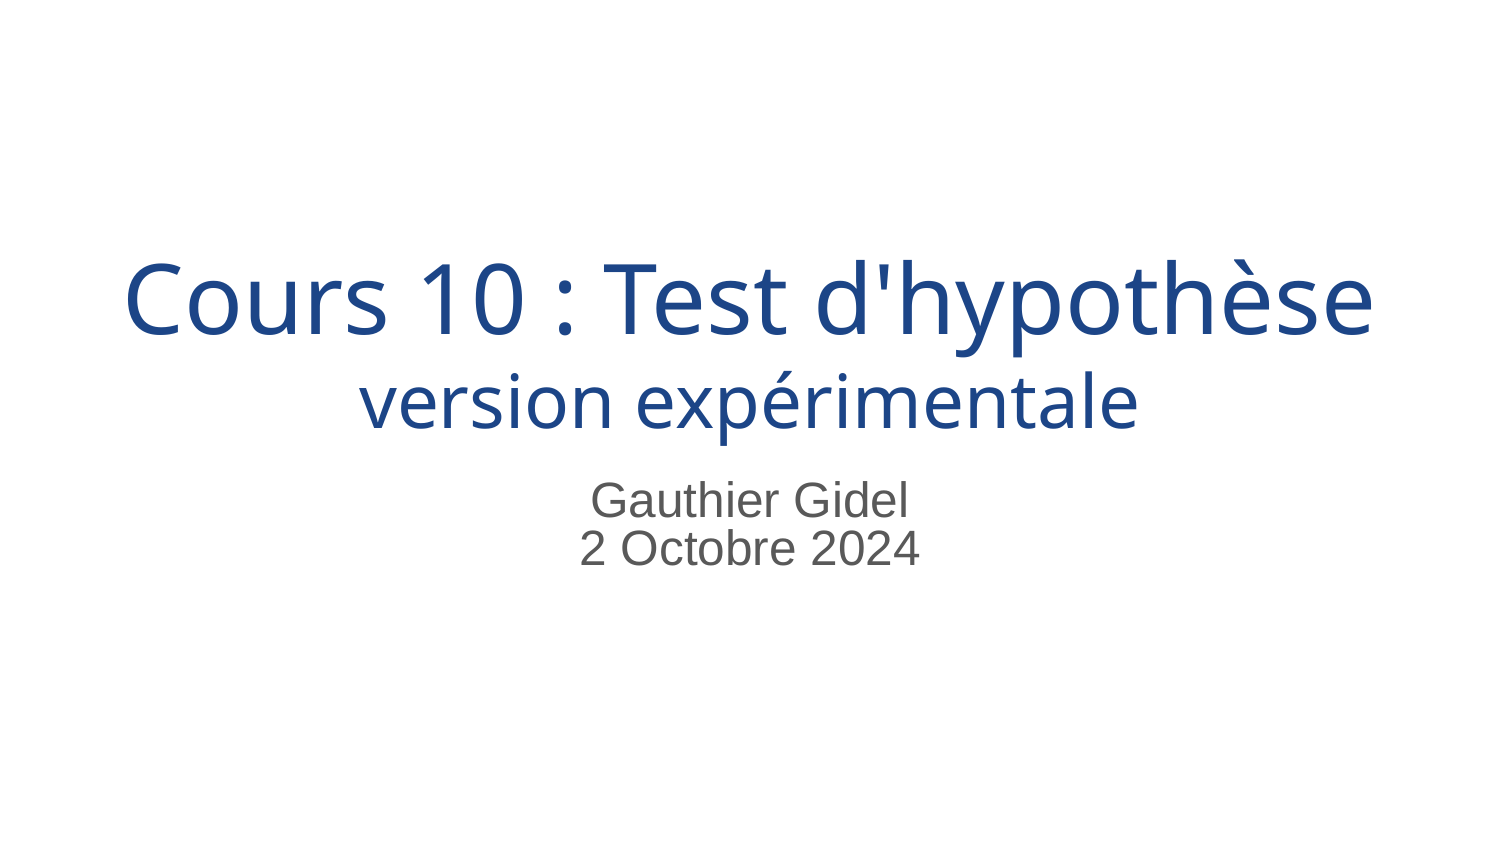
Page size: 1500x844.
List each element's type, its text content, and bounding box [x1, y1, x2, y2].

title Cours 10 : Test d'hypothèse version expérimentale [51, 122, 1449, 459]
subtitle Gauthier Gidel 2 Octobre 2024 [51, 464, 1449, 595]
